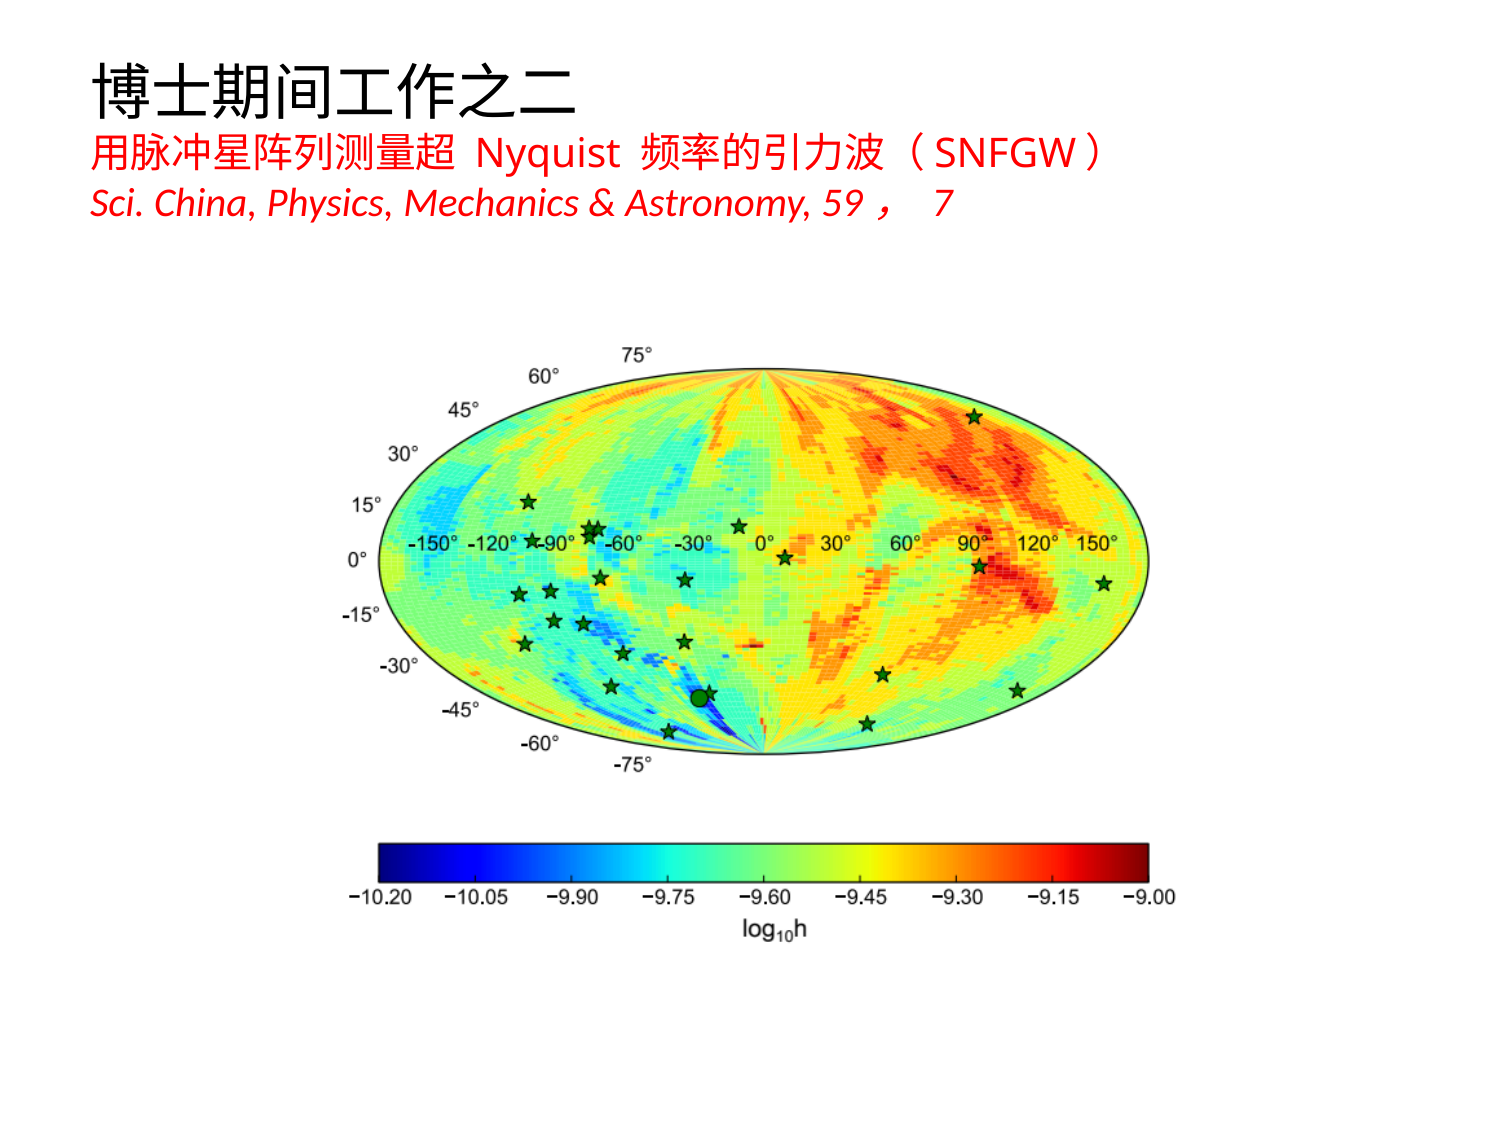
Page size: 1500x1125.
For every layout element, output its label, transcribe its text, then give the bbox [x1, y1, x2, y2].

title 博士期间工作之二 用脉冲星阵列测量超 Nyquist 频率的引力波（SNFGW） Sci. China, Physics, Mechanics & Astronomy, 59， 7 [75, 45, 1425, 233]
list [74, 262, 1426, 1006]
